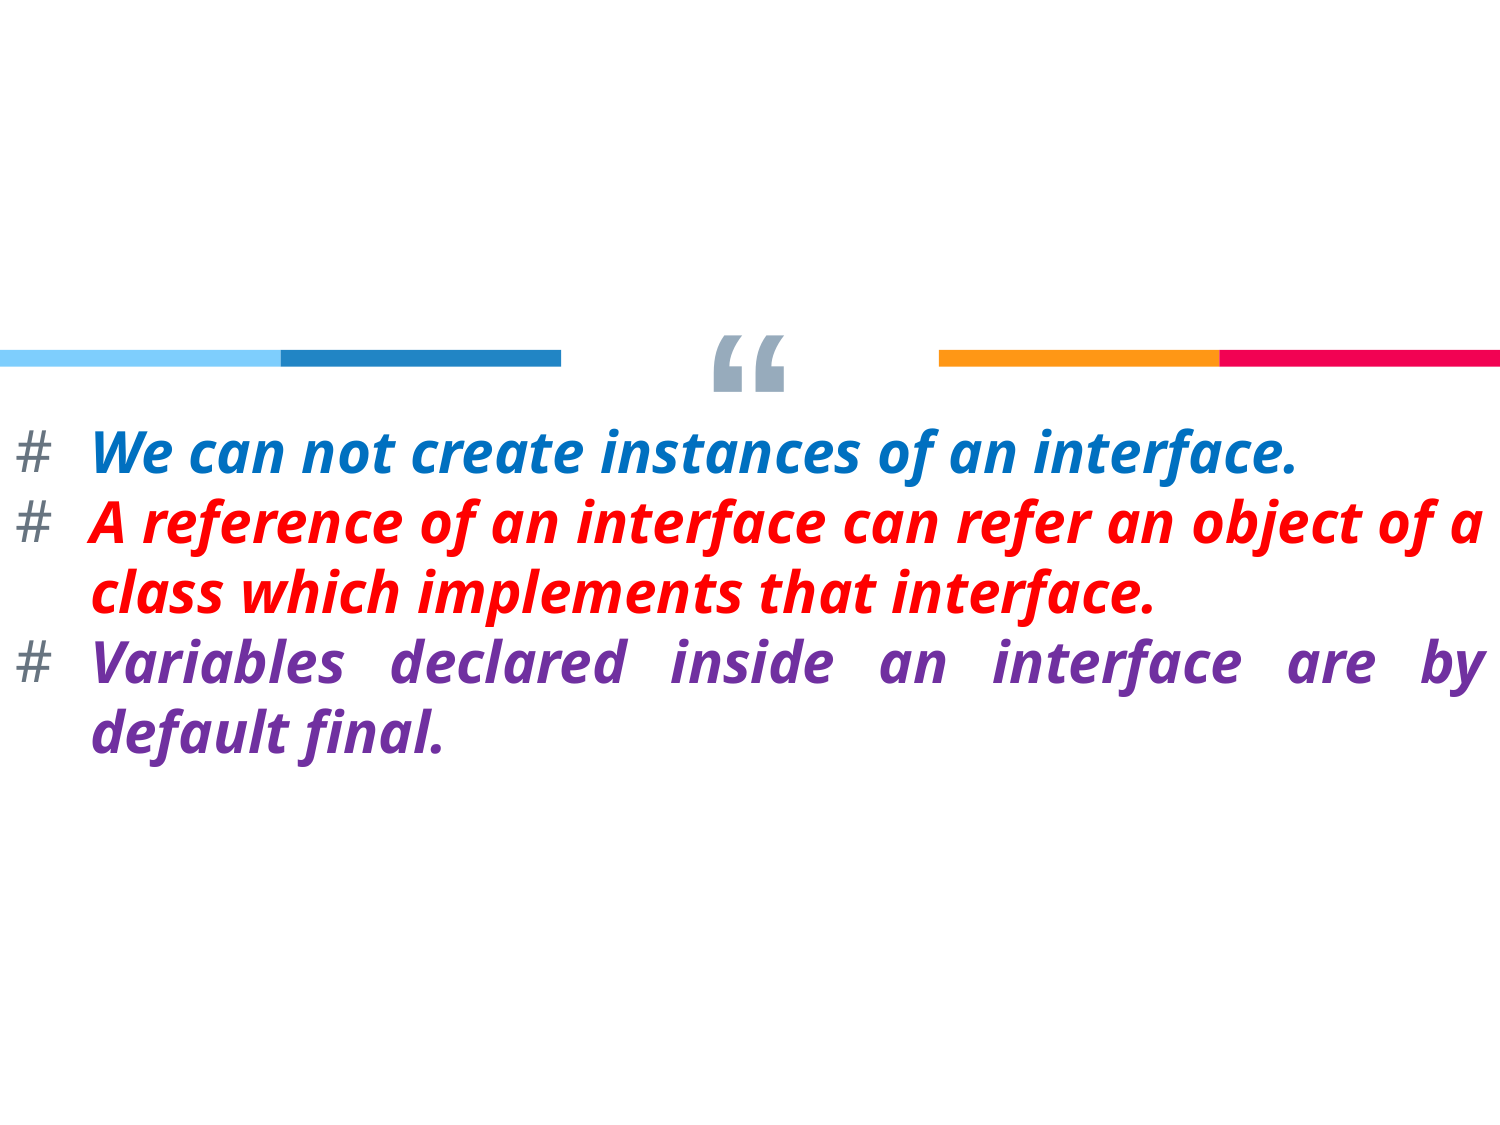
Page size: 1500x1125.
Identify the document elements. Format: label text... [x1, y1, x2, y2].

list We can not create instances of an interface. A reference of an interface can refer an object of a class which implements that interface. Variables declared inside an interface are by default final. [0, 399, 1500, 738]
